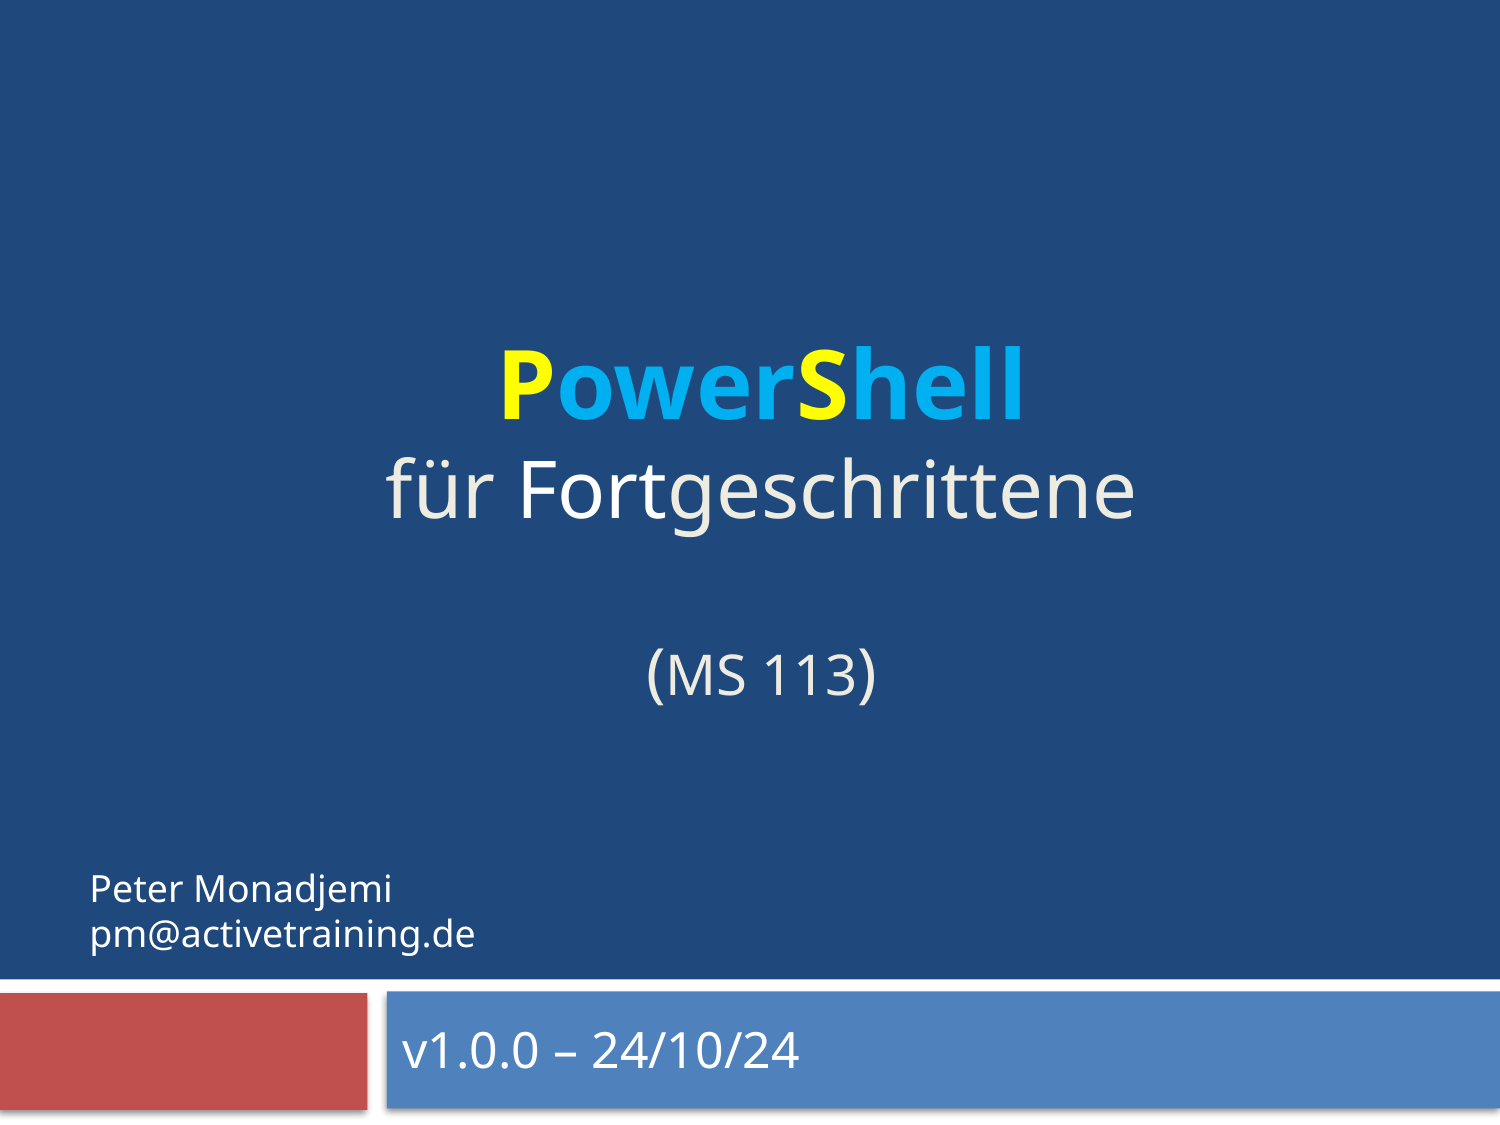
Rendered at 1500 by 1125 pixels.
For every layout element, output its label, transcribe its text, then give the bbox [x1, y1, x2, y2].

title PowerShell für Fortgeschrittene (MS 113) [76, 314, 1447, 717]
text_box Peter Monadjemi pm@activetraining.de [74, 857, 491, 963]
subtitle v1.0.0 – 24/10/24 [387, 992, 1488, 1105]
